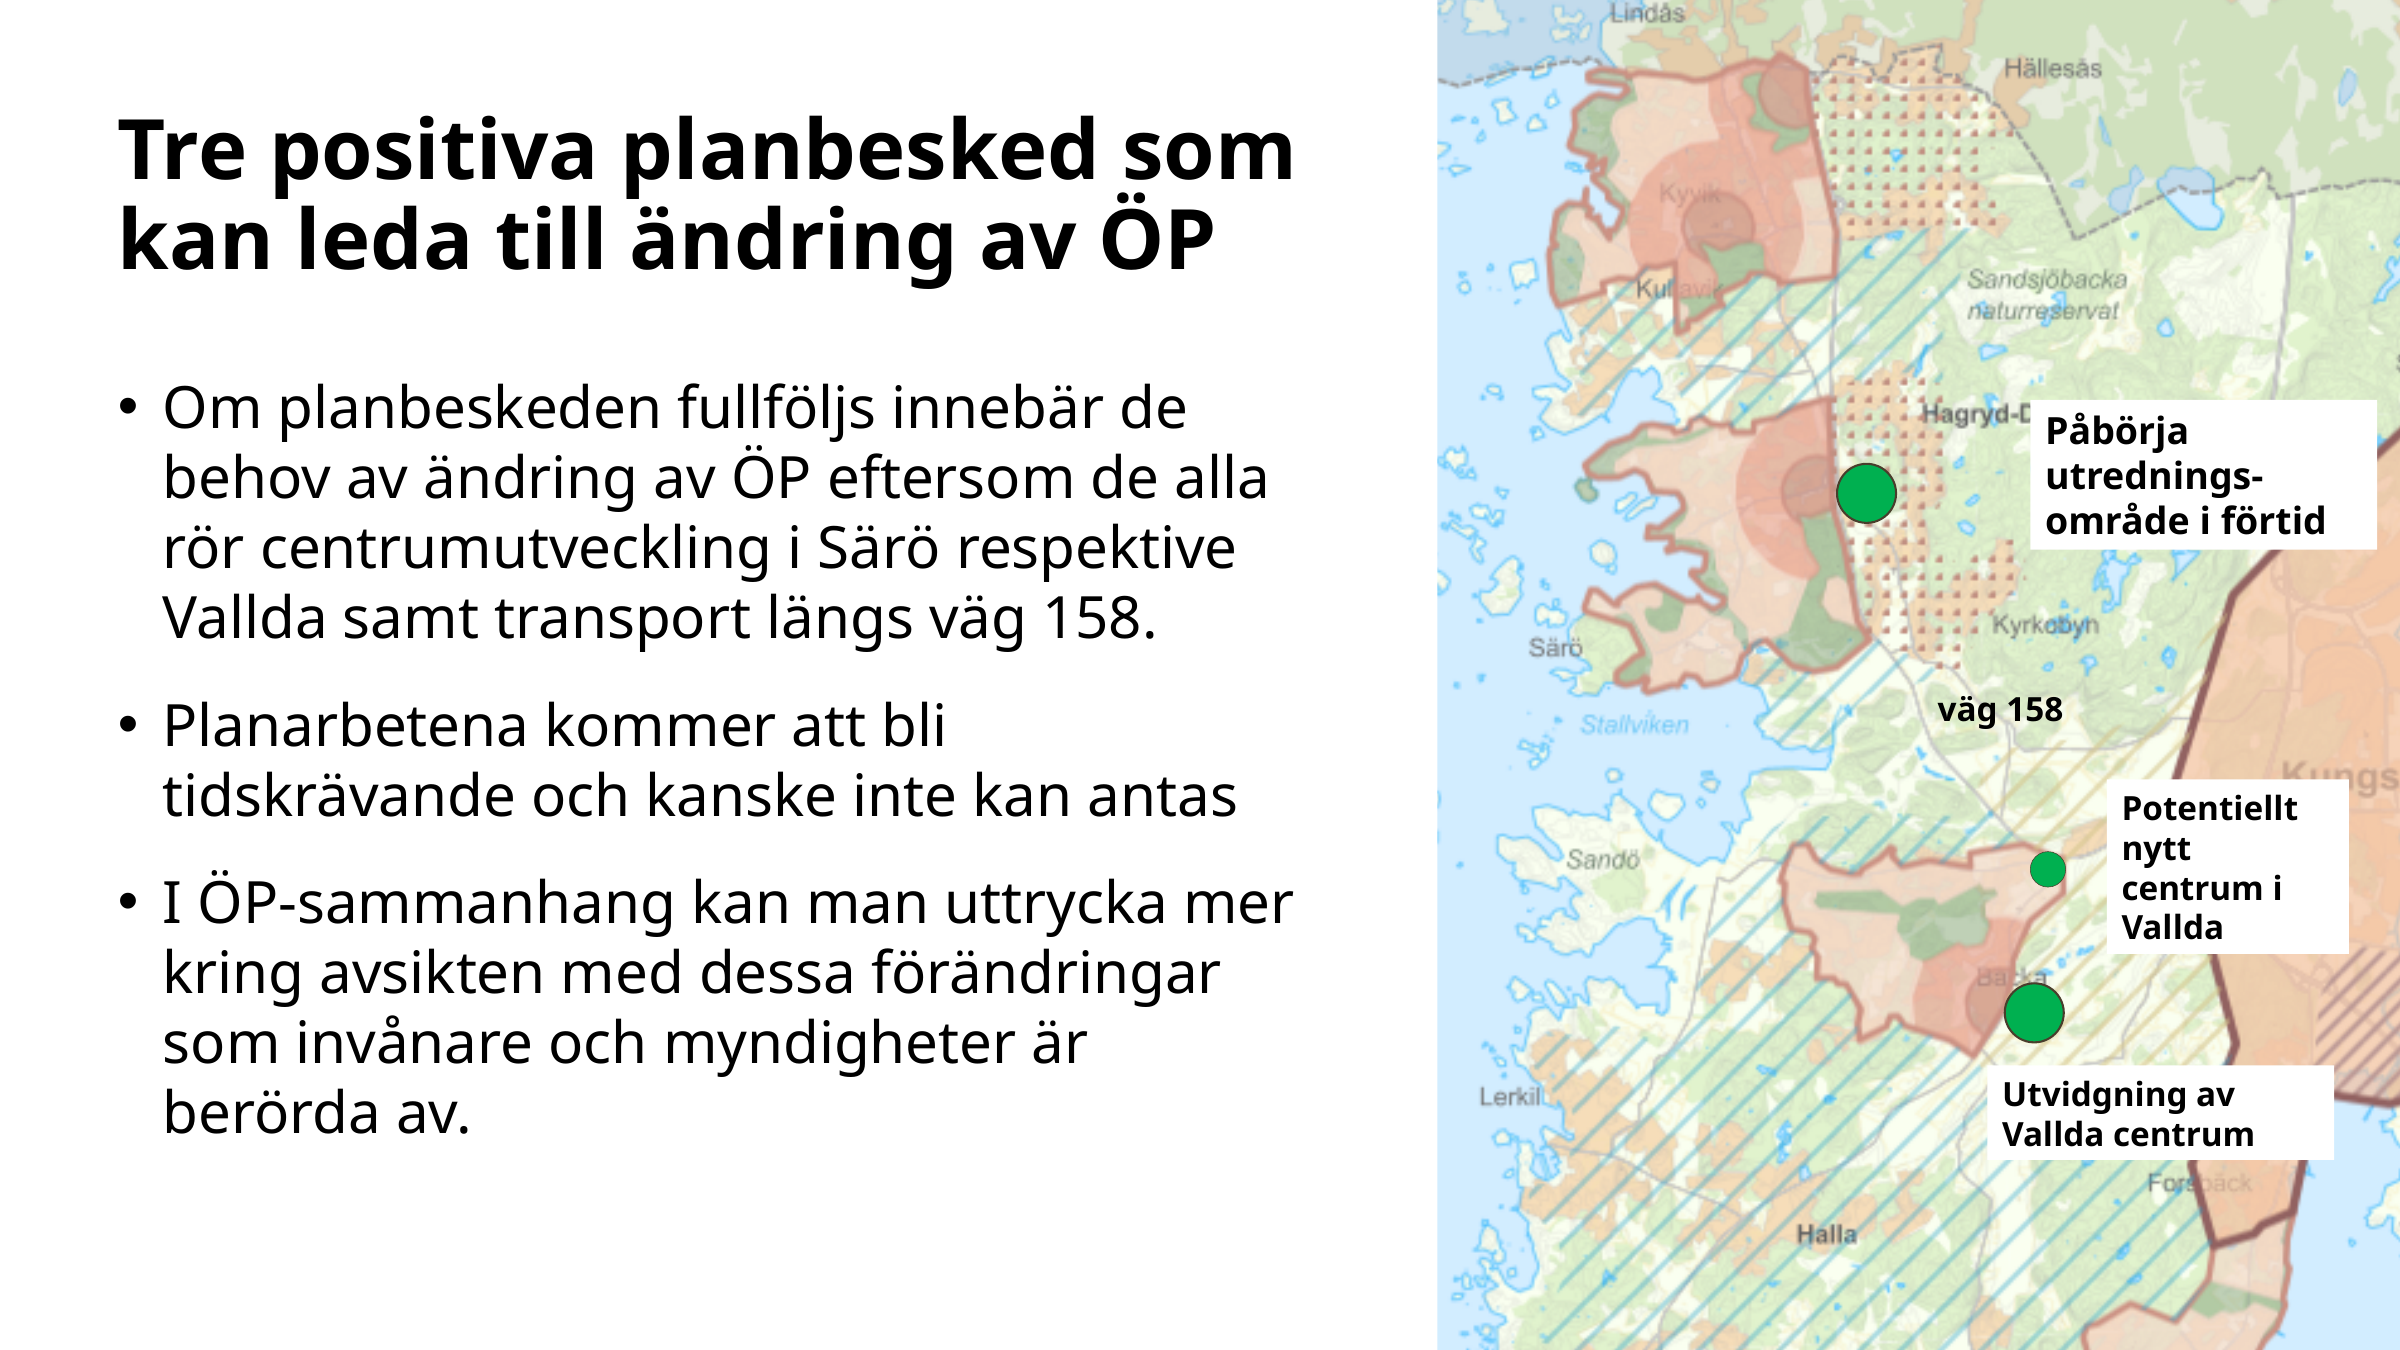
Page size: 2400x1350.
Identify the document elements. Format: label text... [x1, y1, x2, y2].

list Om planbeskeden fullföljs innebär de behov av ändring av ÖP eftersom de alla rör centrumutveckling i Särö respektive Vallda samt transport längs väg 158. Planarbetena kommer att bli tidskrävande och kanske inte kan antas I ÖP-sammanhang kan man uttrycka mer kring avsikten med dessa förändringar som invånare och myndigheter är berörda av. [102, 363, 1329, 1250]
title Tre positiva planbesked som kan leda till ändring av ÖP [102, 91, 1437, 304]
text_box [1437, 0, 2400, 1350]
